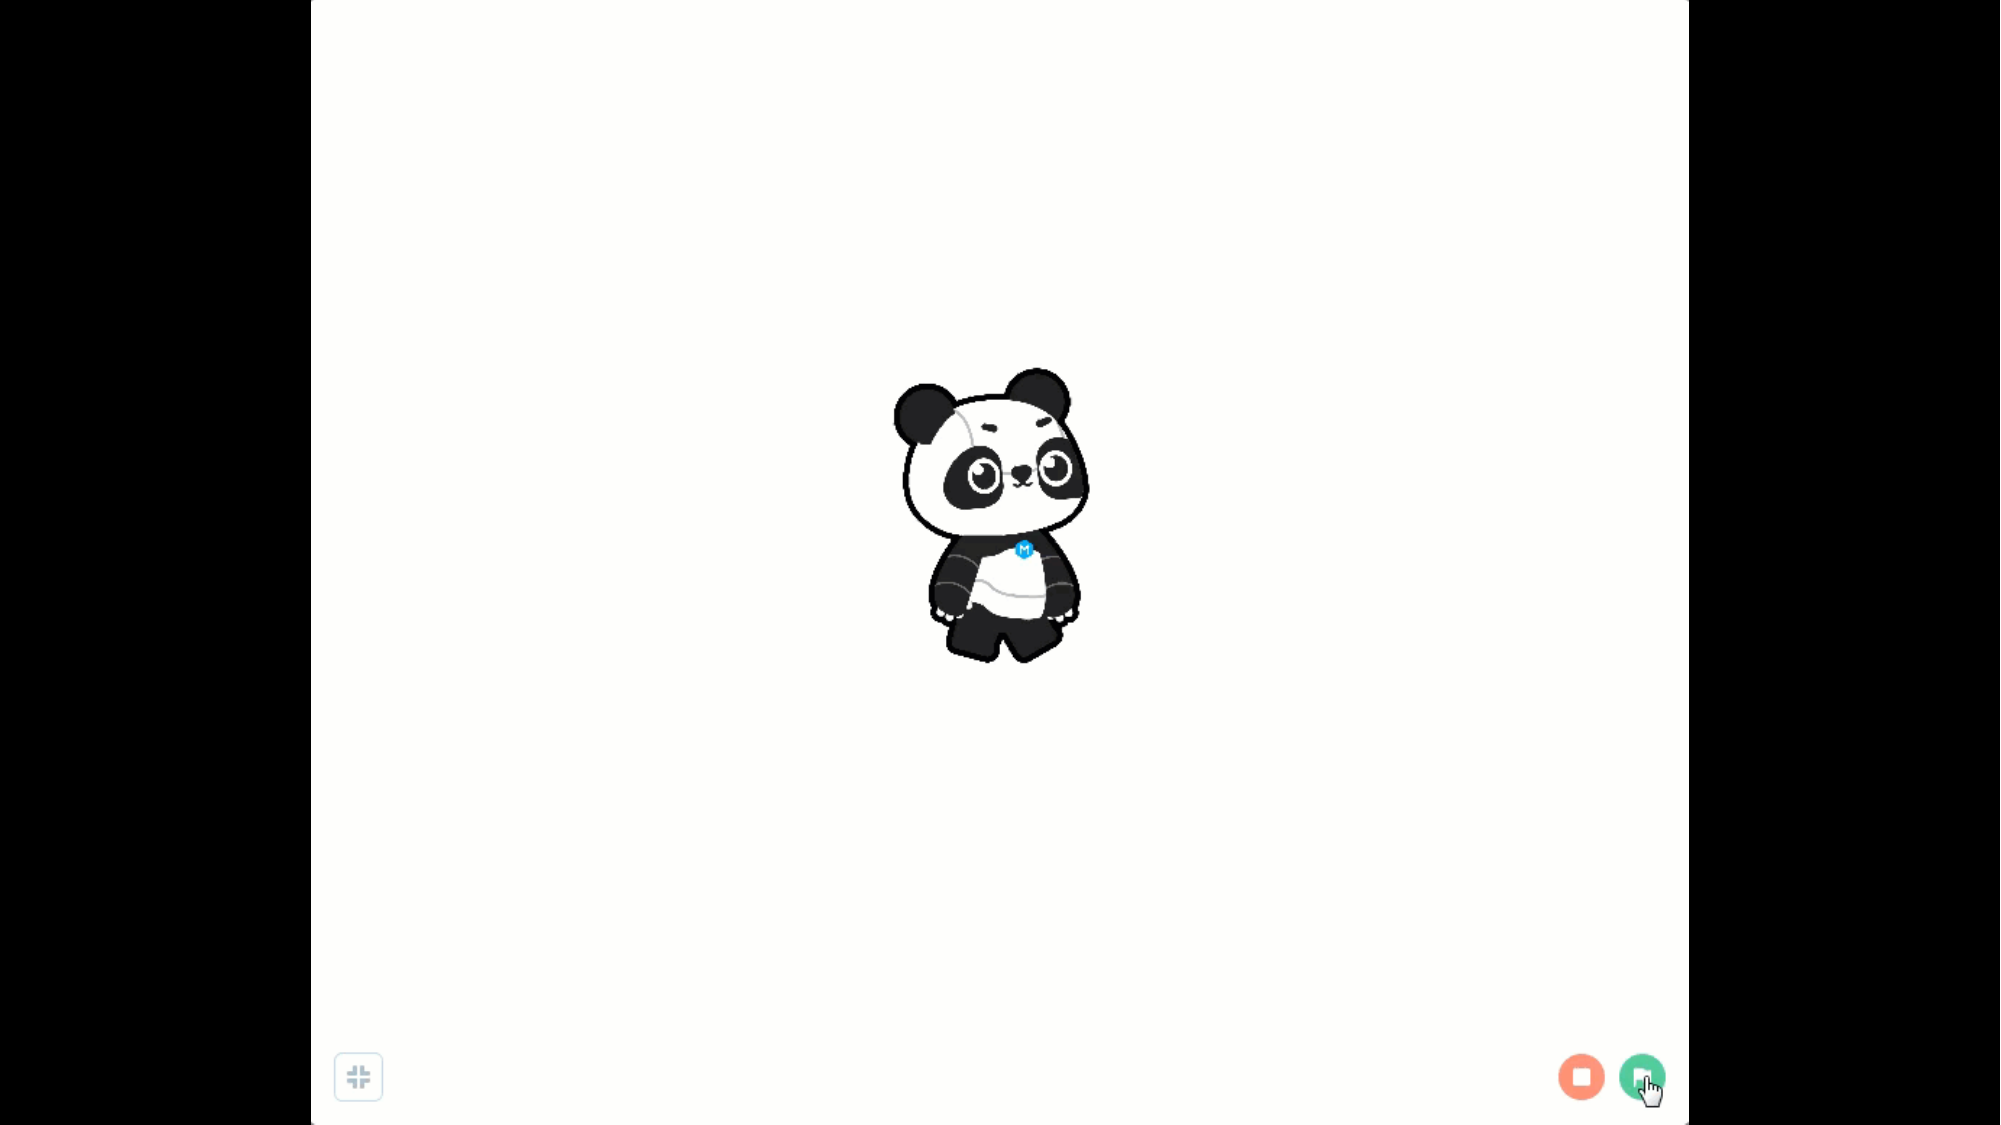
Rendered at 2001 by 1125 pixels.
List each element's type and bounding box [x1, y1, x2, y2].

picture [311, 0, 1689, 1125]
